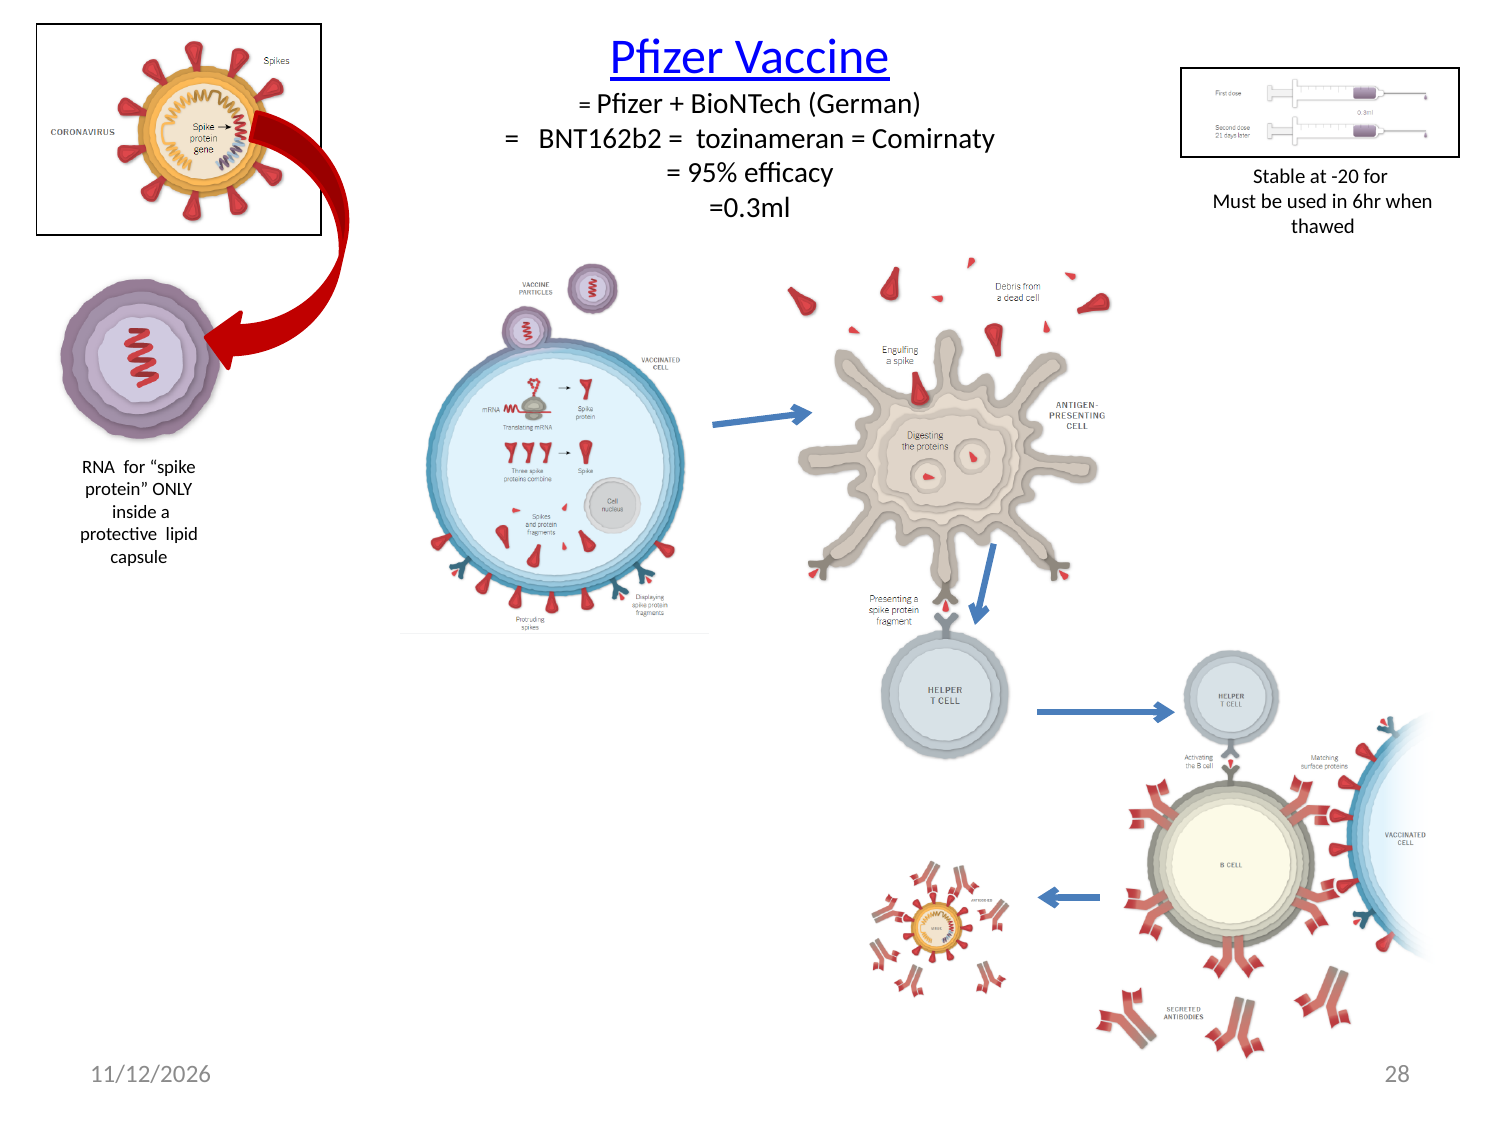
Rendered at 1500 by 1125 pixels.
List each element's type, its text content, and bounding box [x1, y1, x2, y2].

slide_number 28 [1074, 1074, 1425, 1103]
picture [1181, 68, 1459, 157]
picture [399, 259, 710, 635]
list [37, 24, 321, 235]
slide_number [75, 1042, 425, 1103]
text_box [236, 152, 350, 357]
picture [862, 856, 1021, 1010]
text_box Stable at -20 for Must be used in 6hr when thawed [1175, 155, 1470, 245]
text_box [714, 412, 813, 426]
picture [762, 252, 1440, 1066]
picture [46, 269, 232, 447]
title Pfizer Vaccine = Pfizer + BioNTech (German) = BNT162b2 = tozinameran = Comirnaty = 95% efficacy =0.3ml [325, 45, 1425, 233]
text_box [974, 543, 994, 626]
text_box RNA for “spike protein” ONLY inside a protective lipid capsule [54, 455, 223, 575]
